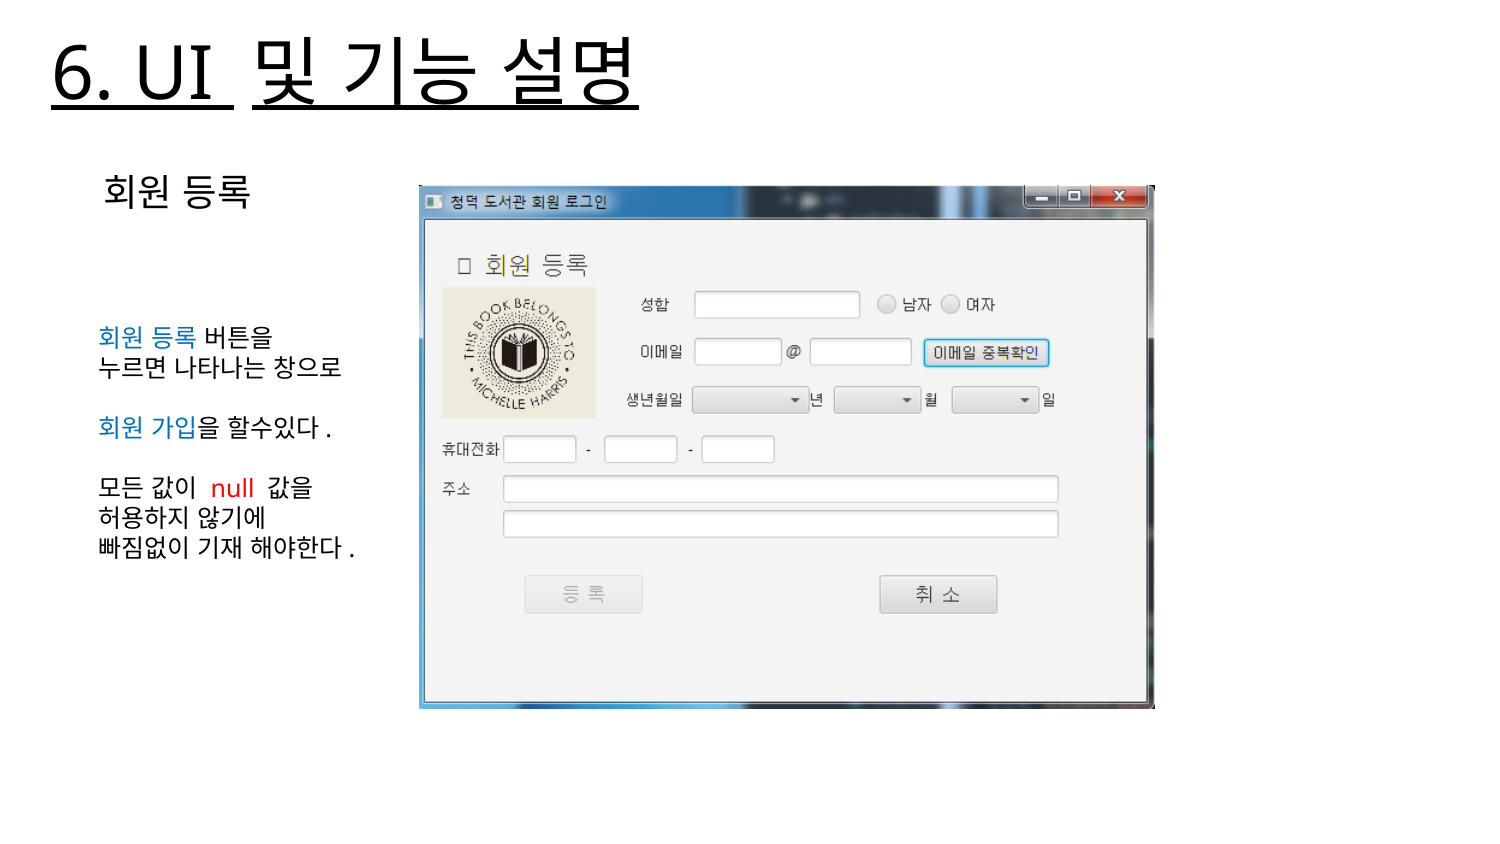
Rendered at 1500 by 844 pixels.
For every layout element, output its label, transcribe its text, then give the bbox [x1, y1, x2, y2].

text_box 6. UI 및 기능 설명 [36, 16, 994, 122]
text_box 회원 등록 [88, 161, 361, 222]
text_box 회원 등록 버튼을 누르면 나타나는 창으로 회원 가입을 할수있다. 모든 값이 null 값을 허용하지 않기에 빠짐없이 기재 해야한다. [83, 315, 361, 570]
picture [418, 185, 1155, 709]
